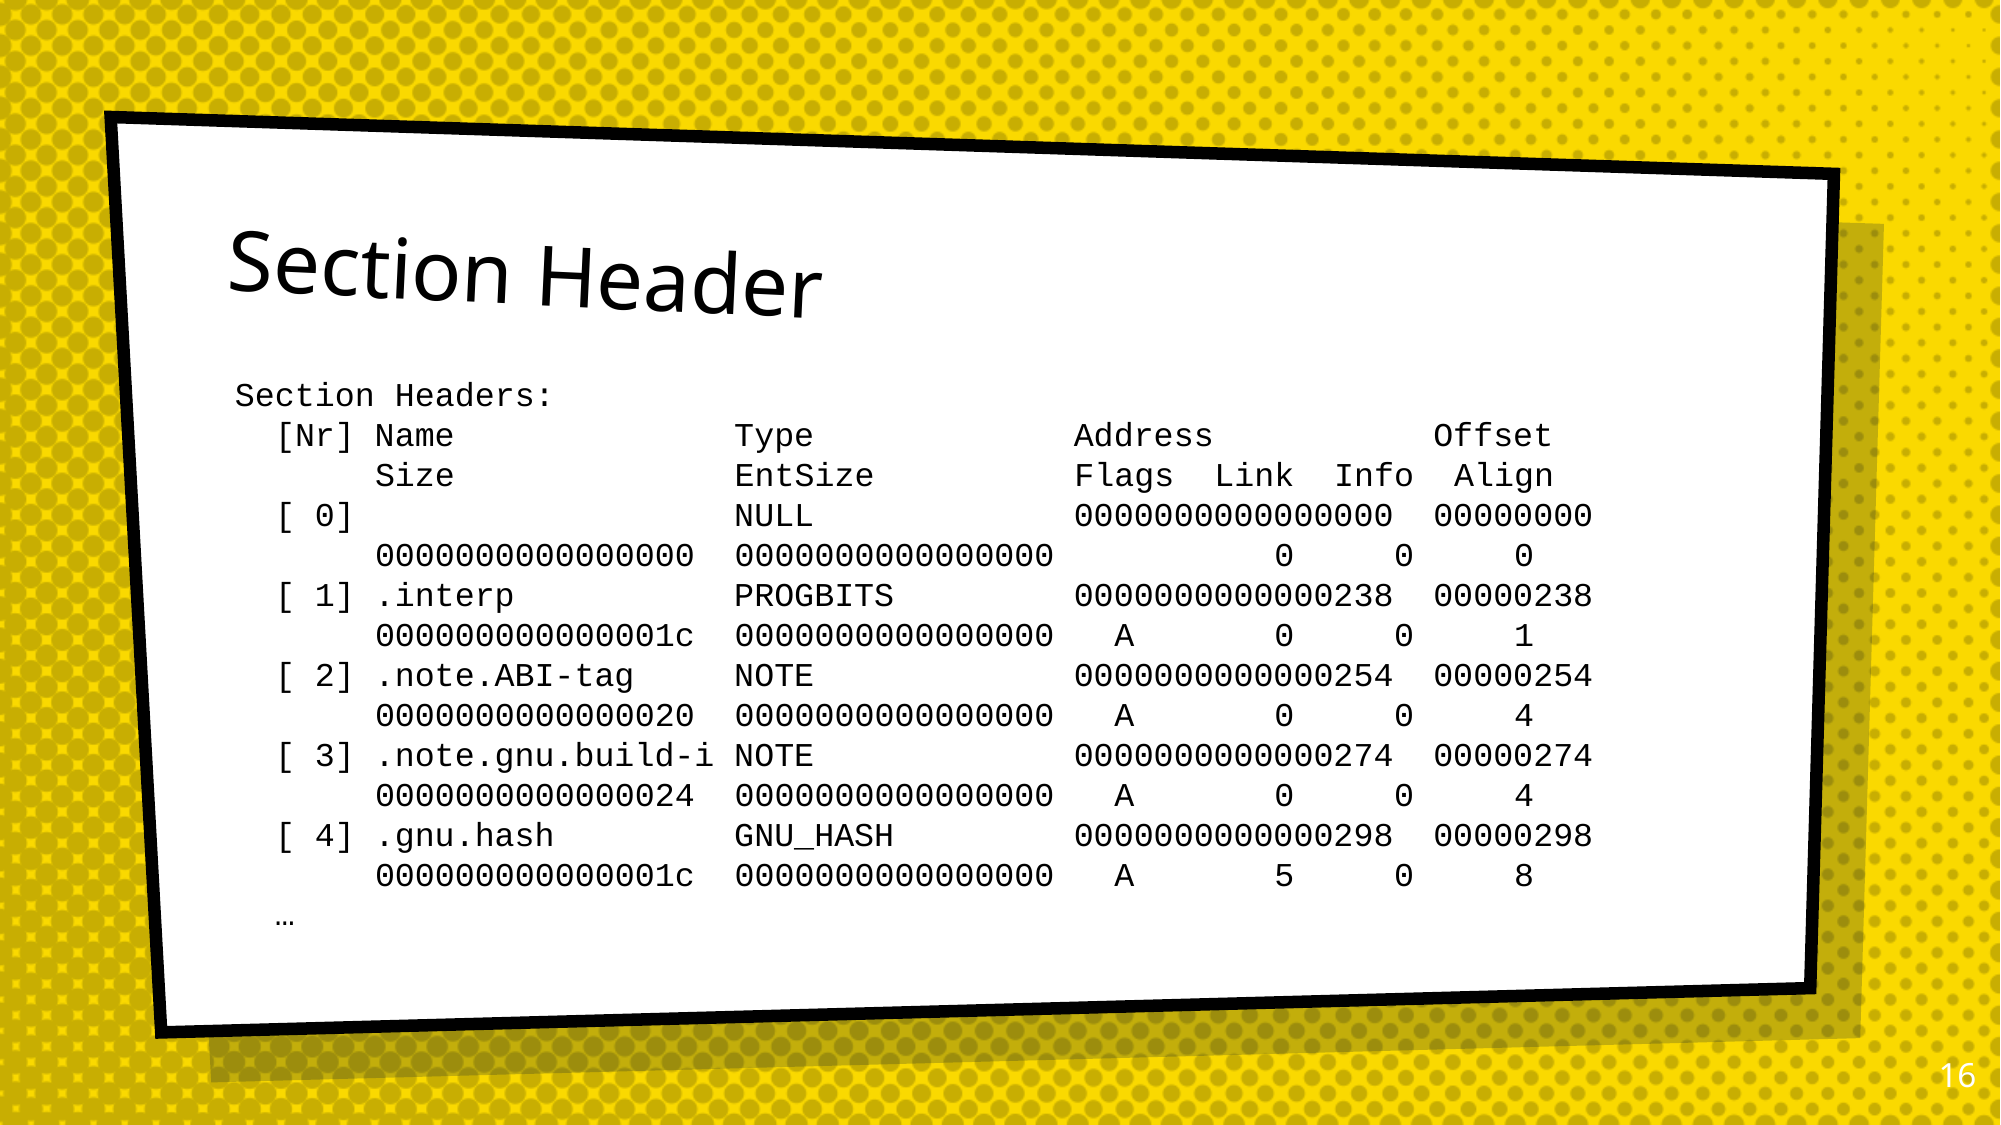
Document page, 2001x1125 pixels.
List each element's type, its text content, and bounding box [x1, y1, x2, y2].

slide_number 15 [1871, 1038, 1992, 1125]
title Section Header [210, 155, 1755, 395]
text_box Section Headers: [Nr] Name Type Address Offset Size EntSize Flags Link Info Align [ 0] NULL 0000000000000000 00000000 0000000000000000 0000000000000000 0 0 0 [ 1] .interp PROGBITS 0000000000000238 00000238 000000000000001c 0000000000000000 A 0 0 1 [ 2] .note.ABI-tag NOTE 0000000000000254 00000254 0000000000000020 0000000000000000 A 0 0 4 [ 3] .note.gnu.build-i NOTE 0000000000000274 00000274 0000000000000024 0000000000000000 A 0 0 4 [ 4] .gnu.hash GNU_HASH 0000000000000298 00000298 000000000000001c 0000000000000000 A 5 0 8 … [220, 366, 1745, 940]
